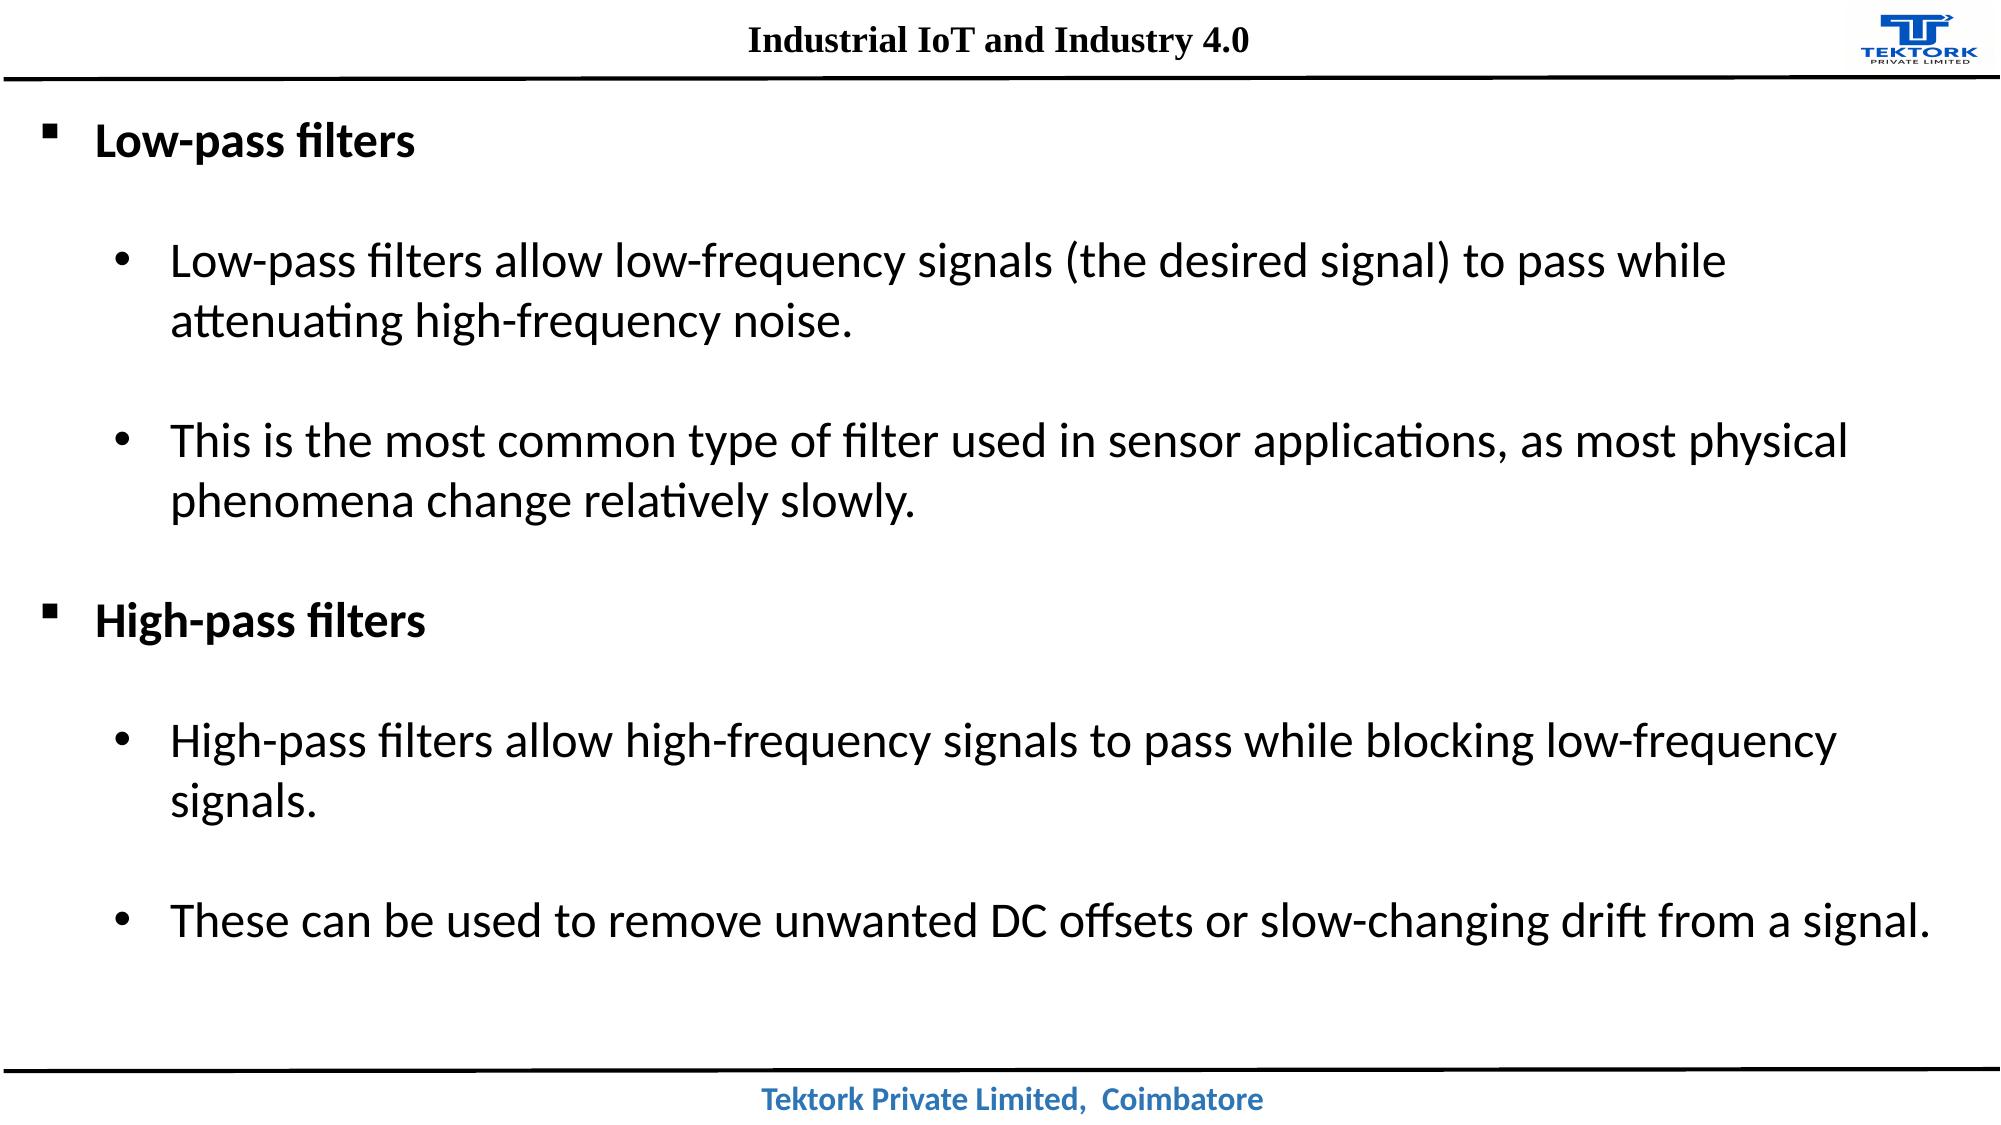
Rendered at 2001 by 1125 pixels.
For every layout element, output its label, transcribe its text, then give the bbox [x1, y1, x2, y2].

text_box Industrial IoT and Industry 4.0 [732, 7, 1267, 68]
text_box Low-pass filters Low-pass filters allow low-frequency signals (the desired signal) to pass while attenuating high-frequency noise. This is the most common type of filter used in sensor applications, as most physical phenomena change relatively slowly. High-pass filters High-pass filters allow high-frequency signals to pass while blocking low-frequency signals. These can be used to remove unwanted DC offsets or slow-changing drift from a signal. [23, 100, 1976, 956]
picture [1845, 1, 1995, 77]
text_box Tektork Private Limited, Coimbatore [419, 1072, 1608, 1125]
